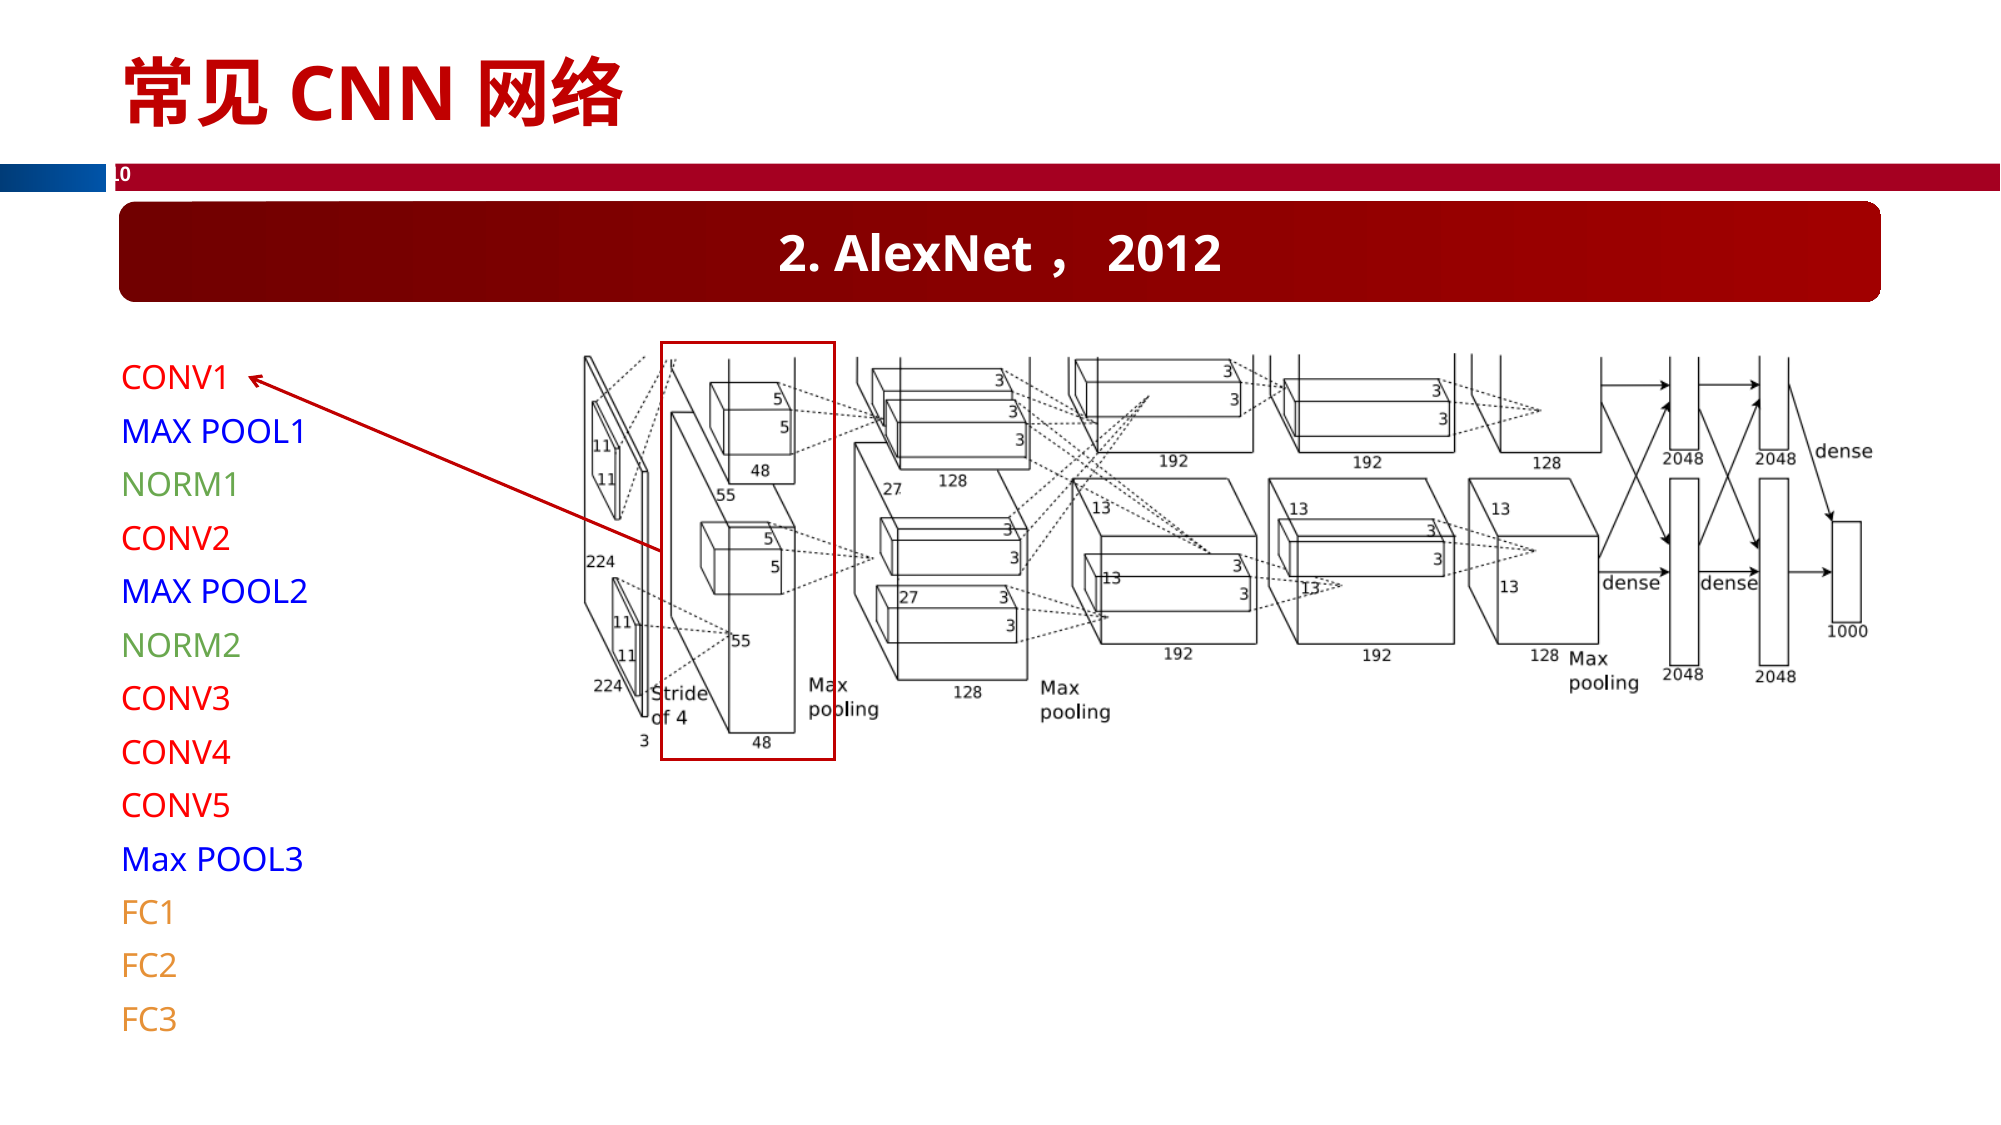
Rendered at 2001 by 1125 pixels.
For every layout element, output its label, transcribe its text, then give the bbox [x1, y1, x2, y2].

text_box 2. AlexNet，2012 [117, 200, 1883, 304]
title 常见CNN网络 [105, 18, 1922, 163]
text_box CONV1 MAX POOL1 NORM1 CONV2 MAX POOL2 NORM2 CONV3 CONV4 CONV5 Max POOL3 FC1 FC2 FC3 [118, 342, 344, 1038]
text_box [247, 376, 662, 552]
picture [568, 342, 1882, 760]
